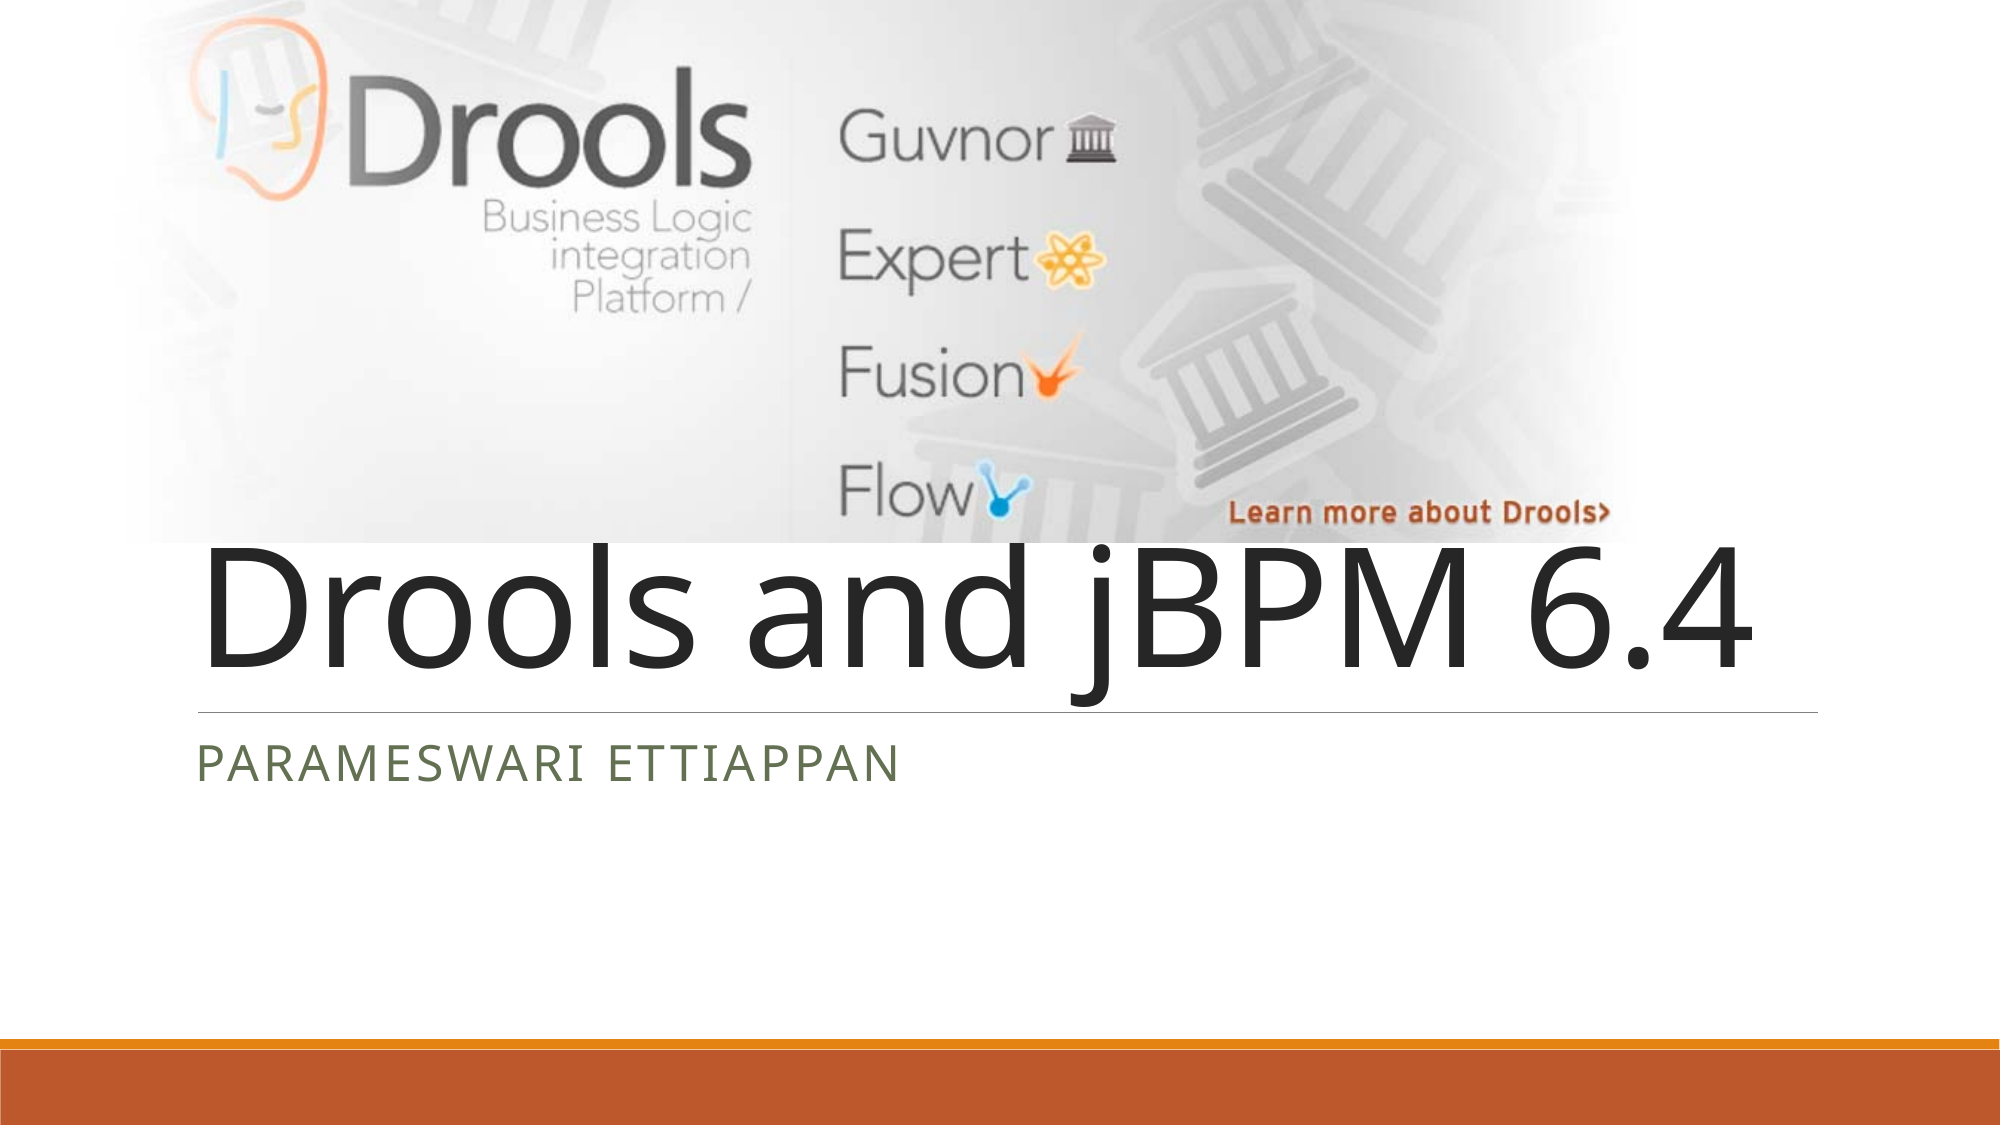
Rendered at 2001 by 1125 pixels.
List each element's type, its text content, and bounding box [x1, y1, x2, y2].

title Drools and jBPM 6.4 [180, 124, 1830, 710]
picture [114, 0, 1638, 543]
subtitle Parameswari Ettiappan [180, 730, 1831, 919]
